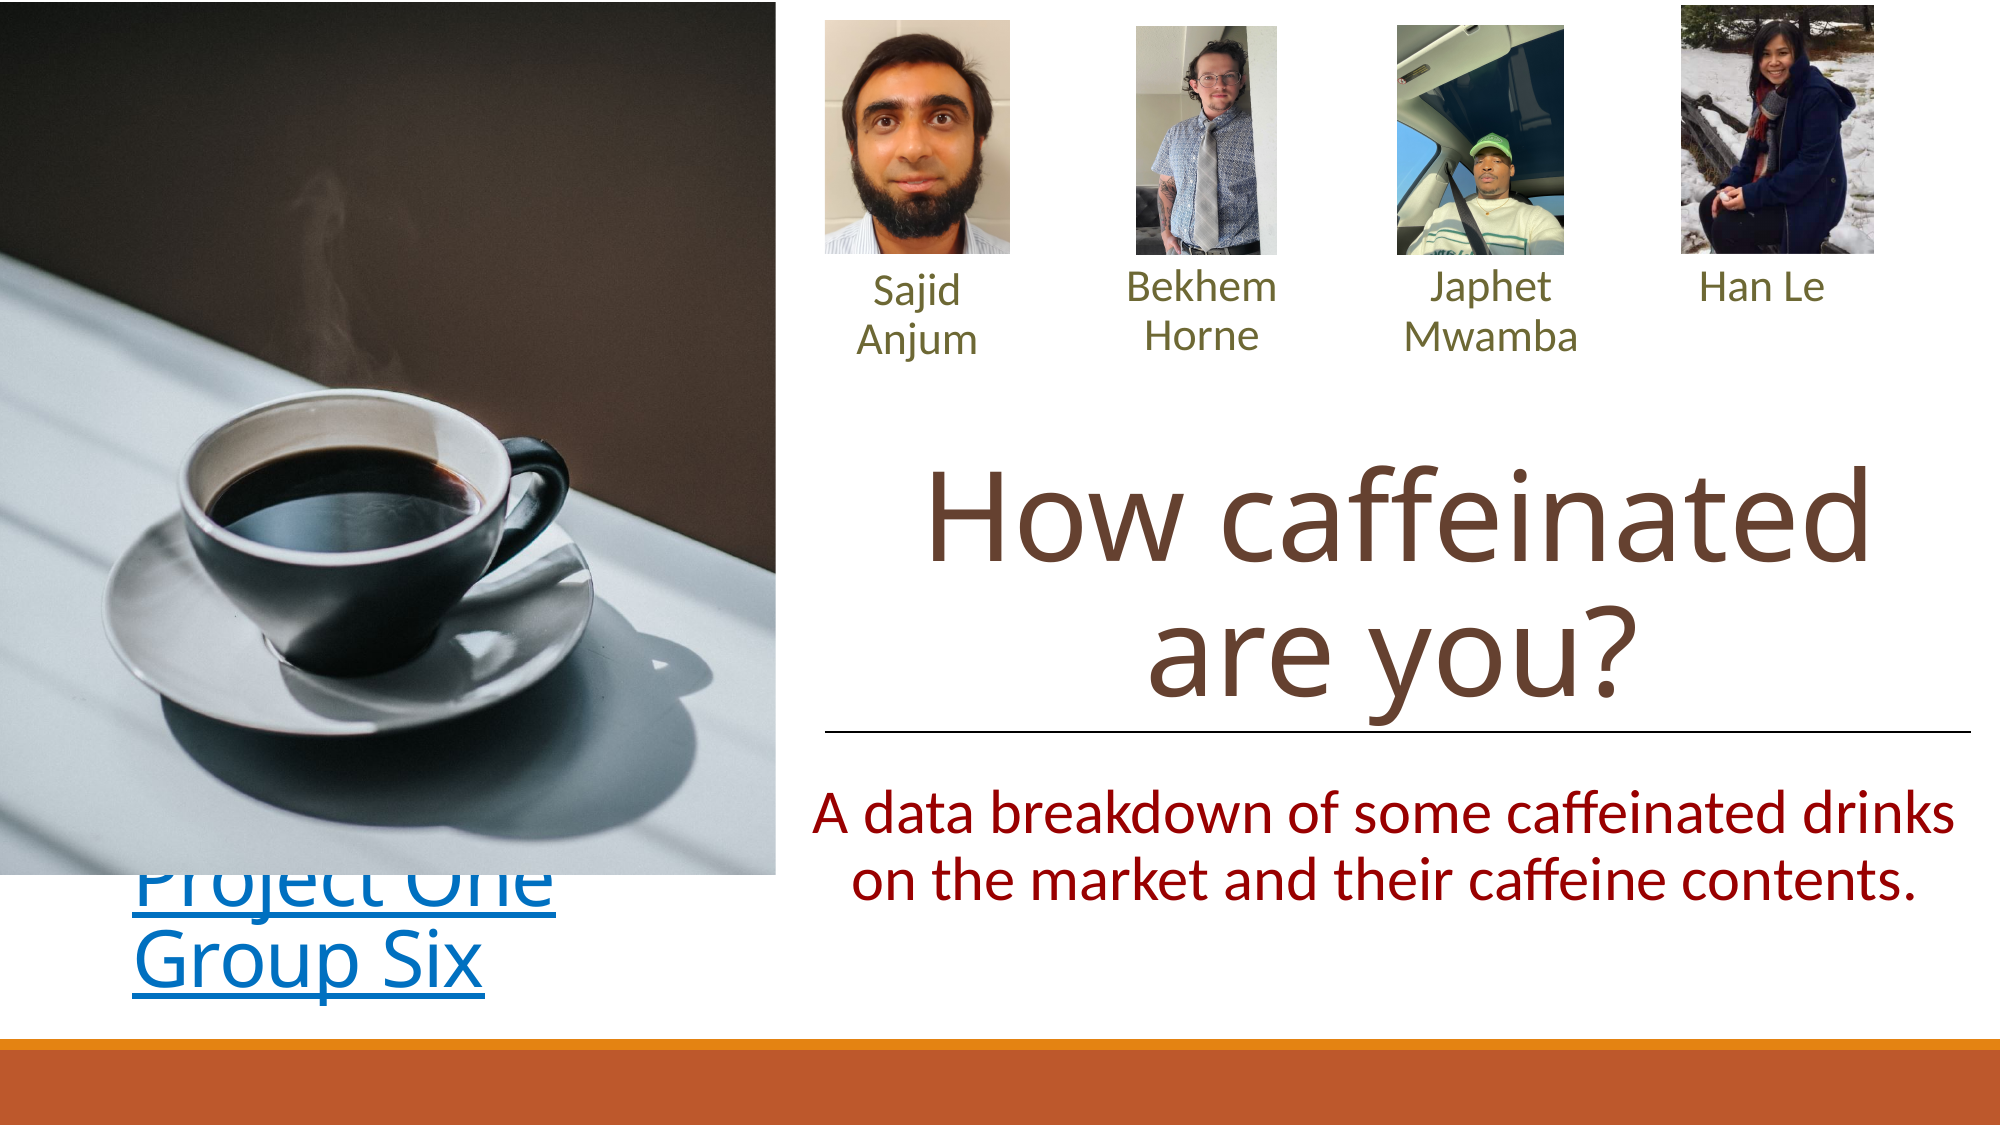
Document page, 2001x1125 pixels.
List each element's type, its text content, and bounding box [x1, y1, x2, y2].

text_box [0, 1038, 2000, 1051]
picture [824, 20, 1011, 255]
text_box Japhet Mwamba [1374, 254, 1608, 403]
subtitle How caffeinated are you? [838, 446, 1932, 711]
picture [1397, 24, 1564, 255]
picture [1680, 5, 1875, 255]
picture [0, 1, 777, 876]
text_box Bekhem Horne [1100, 253, 1304, 376]
text_box Sajid Anjum [841, 263, 994, 380]
text_box A data breakdown of some caffeinated drinks on the market and their caffeine contents. [760, 771, 2000, 940]
title Project One Group Six [116, 925, 722, 1012]
text_box Han Le [1660, 253, 1864, 376]
text_box [0, 1051, 2000, 1125]
picture [1135, 25, 1277, 256]
